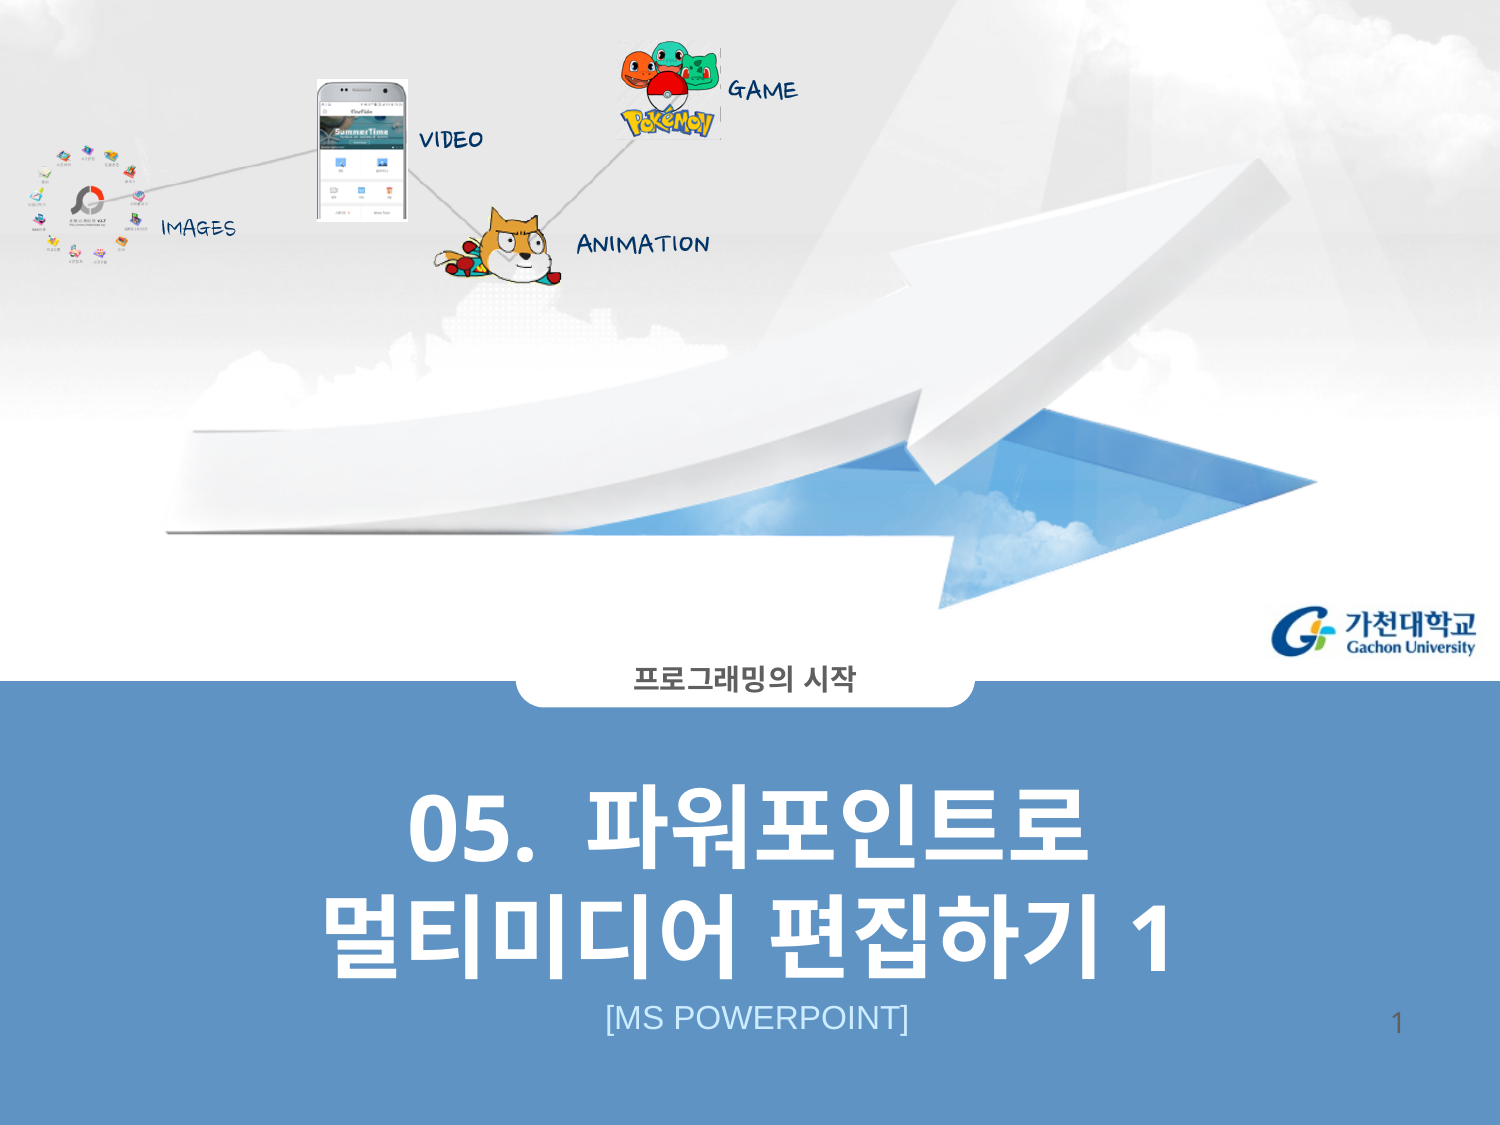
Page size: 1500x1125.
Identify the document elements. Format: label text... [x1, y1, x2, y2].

picture [22, 25, 1499, 679]
slide_number 1 [1071, 996, 1422, 1076]
text_box 프로그래밍의 시작 [515, 649, 976, 708]
title 05. 파워포인트로 멀티미디어 편집하기1 [0, 809, 1500, 951]
text_box [MS POWERPOINT] [150, 989, 1365, 1044]
